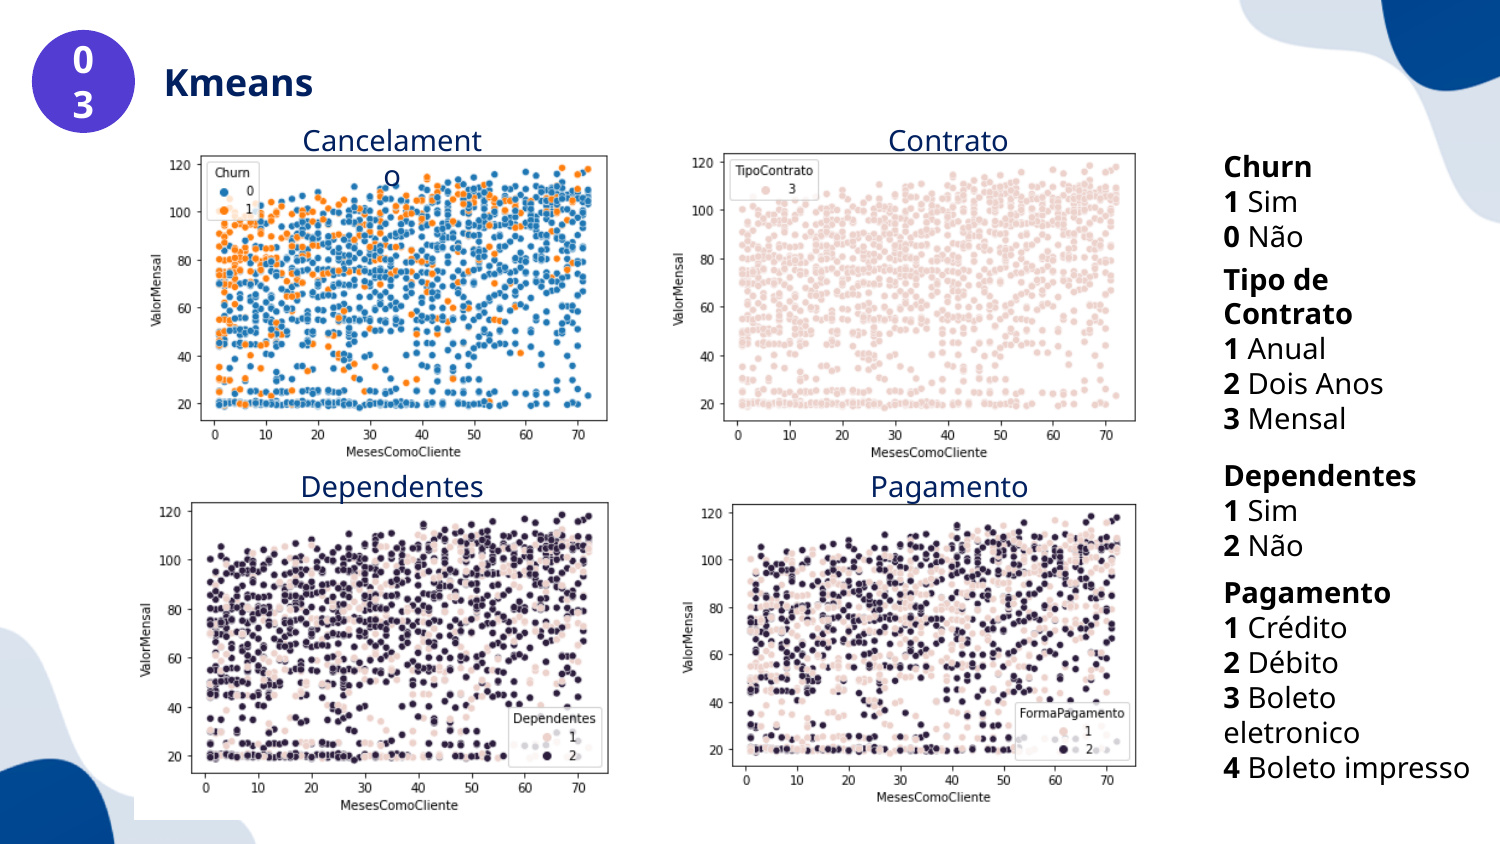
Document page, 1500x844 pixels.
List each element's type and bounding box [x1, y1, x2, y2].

text_box [1228, 0, 1500, 231]
text_box [0, 618, 269, 844]
text_box [667, 114, 1470, 435]
text_box [133, 435, 1470, 821]
text_box [672, 460, 1494, 816]
text_box [140, 114, 666, 433]
text_box [31, 29, 393, 134]
